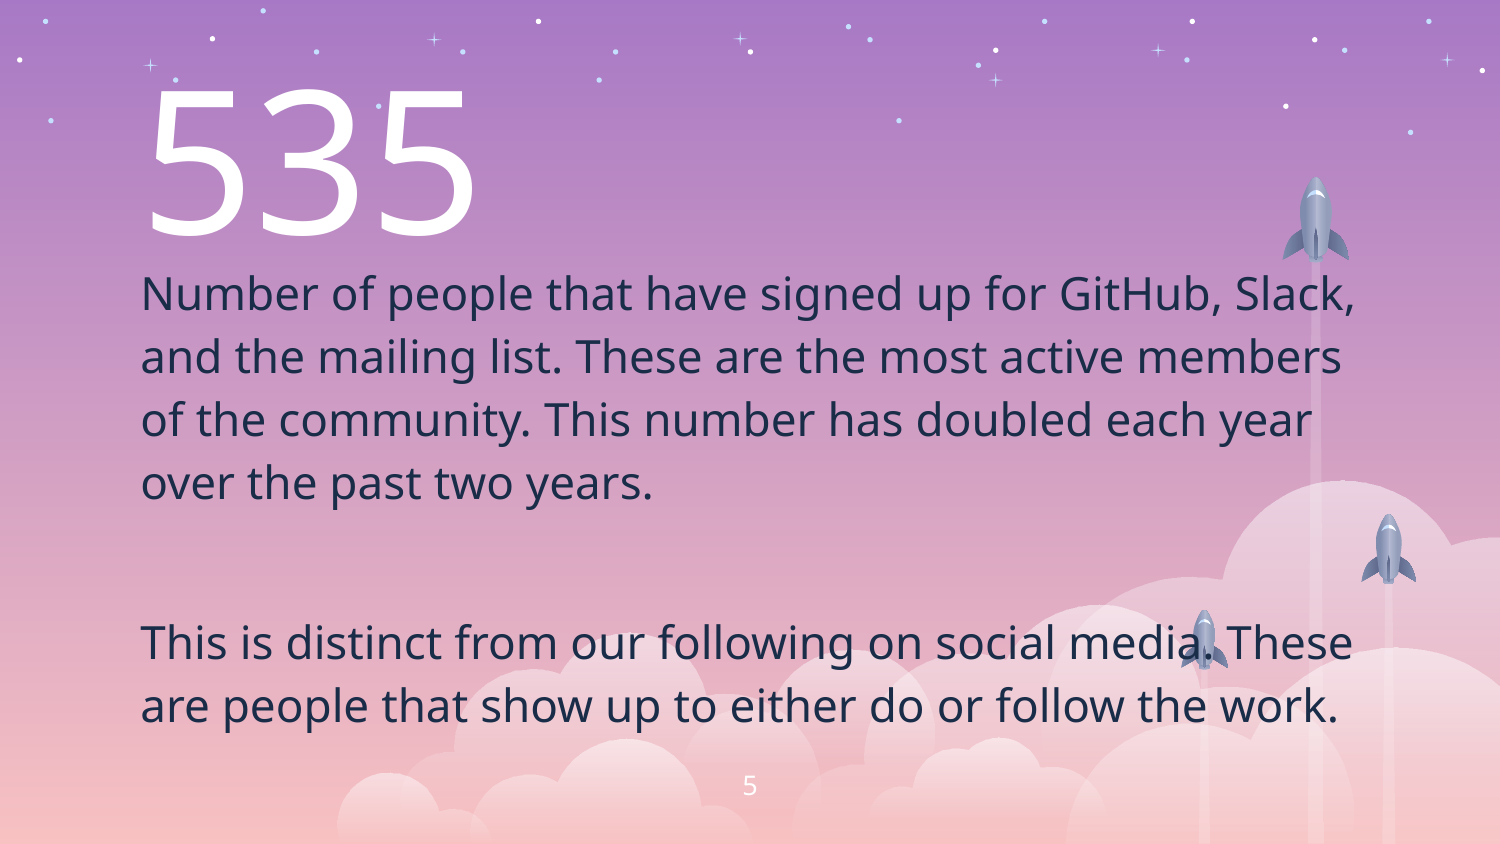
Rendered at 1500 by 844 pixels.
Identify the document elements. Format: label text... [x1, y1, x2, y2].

title 535 [140, 87, 1360, 256]
slide_number 5 [705, 754, 795, 819]
subtitle Number of people that have signed up for GitHub, Slack, and the mailing list. These are the most active members of the community. This number has doubled each year over the past two years. This is distinct from our following on social media. These are people that show up to either do or follow the work. [140, 256, 1360, 321]
